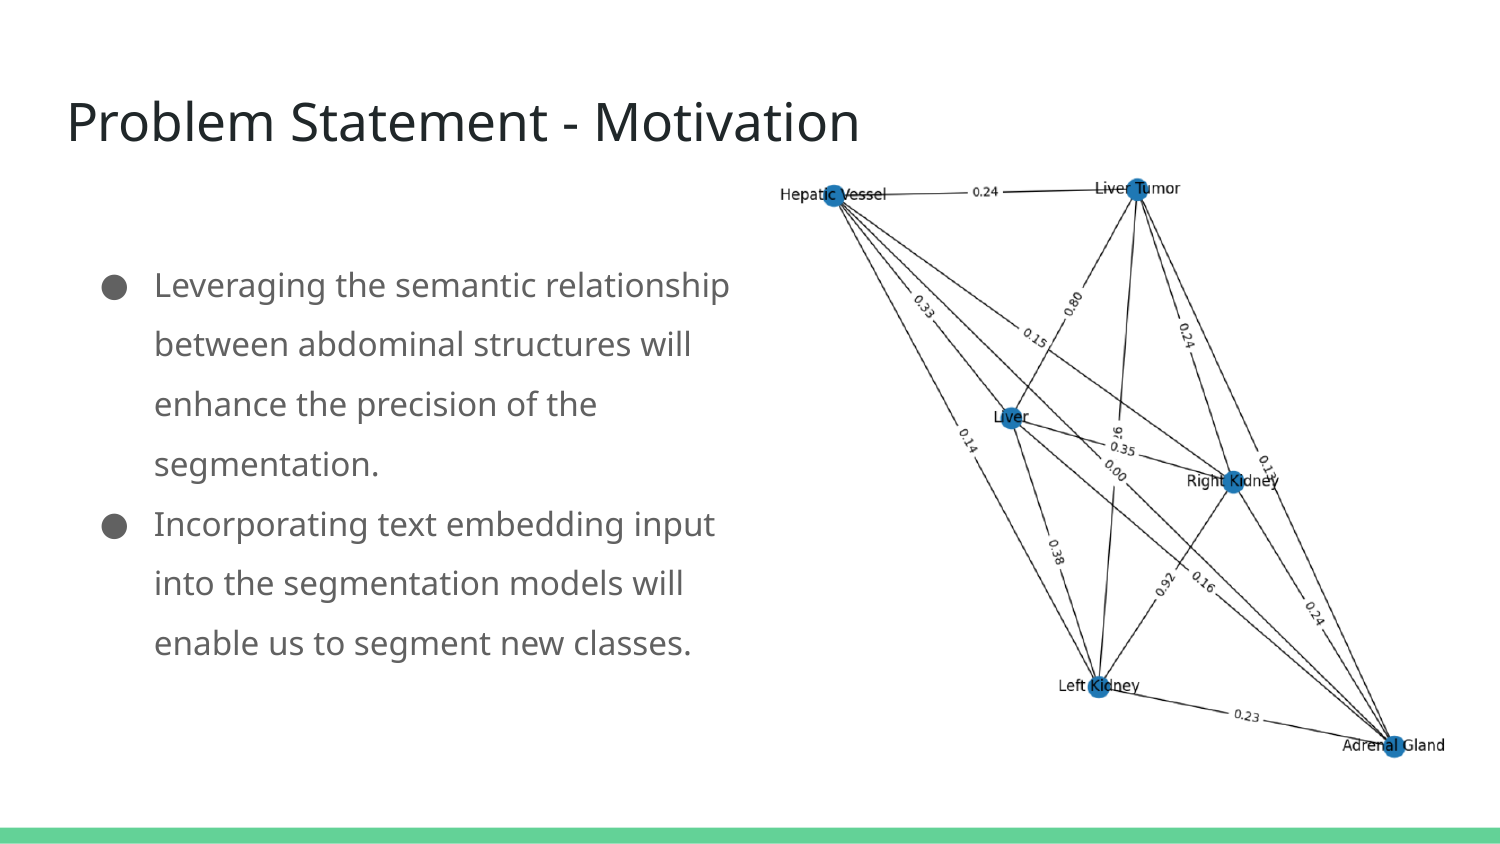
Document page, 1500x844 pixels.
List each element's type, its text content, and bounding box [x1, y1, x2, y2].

picture [777, 174, 1450, 764]
title Problem Statement - Motivation [51, 72, 1449, 167]
list Leveraging the semantic relationship between abdominal structures will enhance the precision of the segmentation. Incorporating text embedding input into the segmentation models will enable us to segment new classes. [63, 228, 772, 764]
